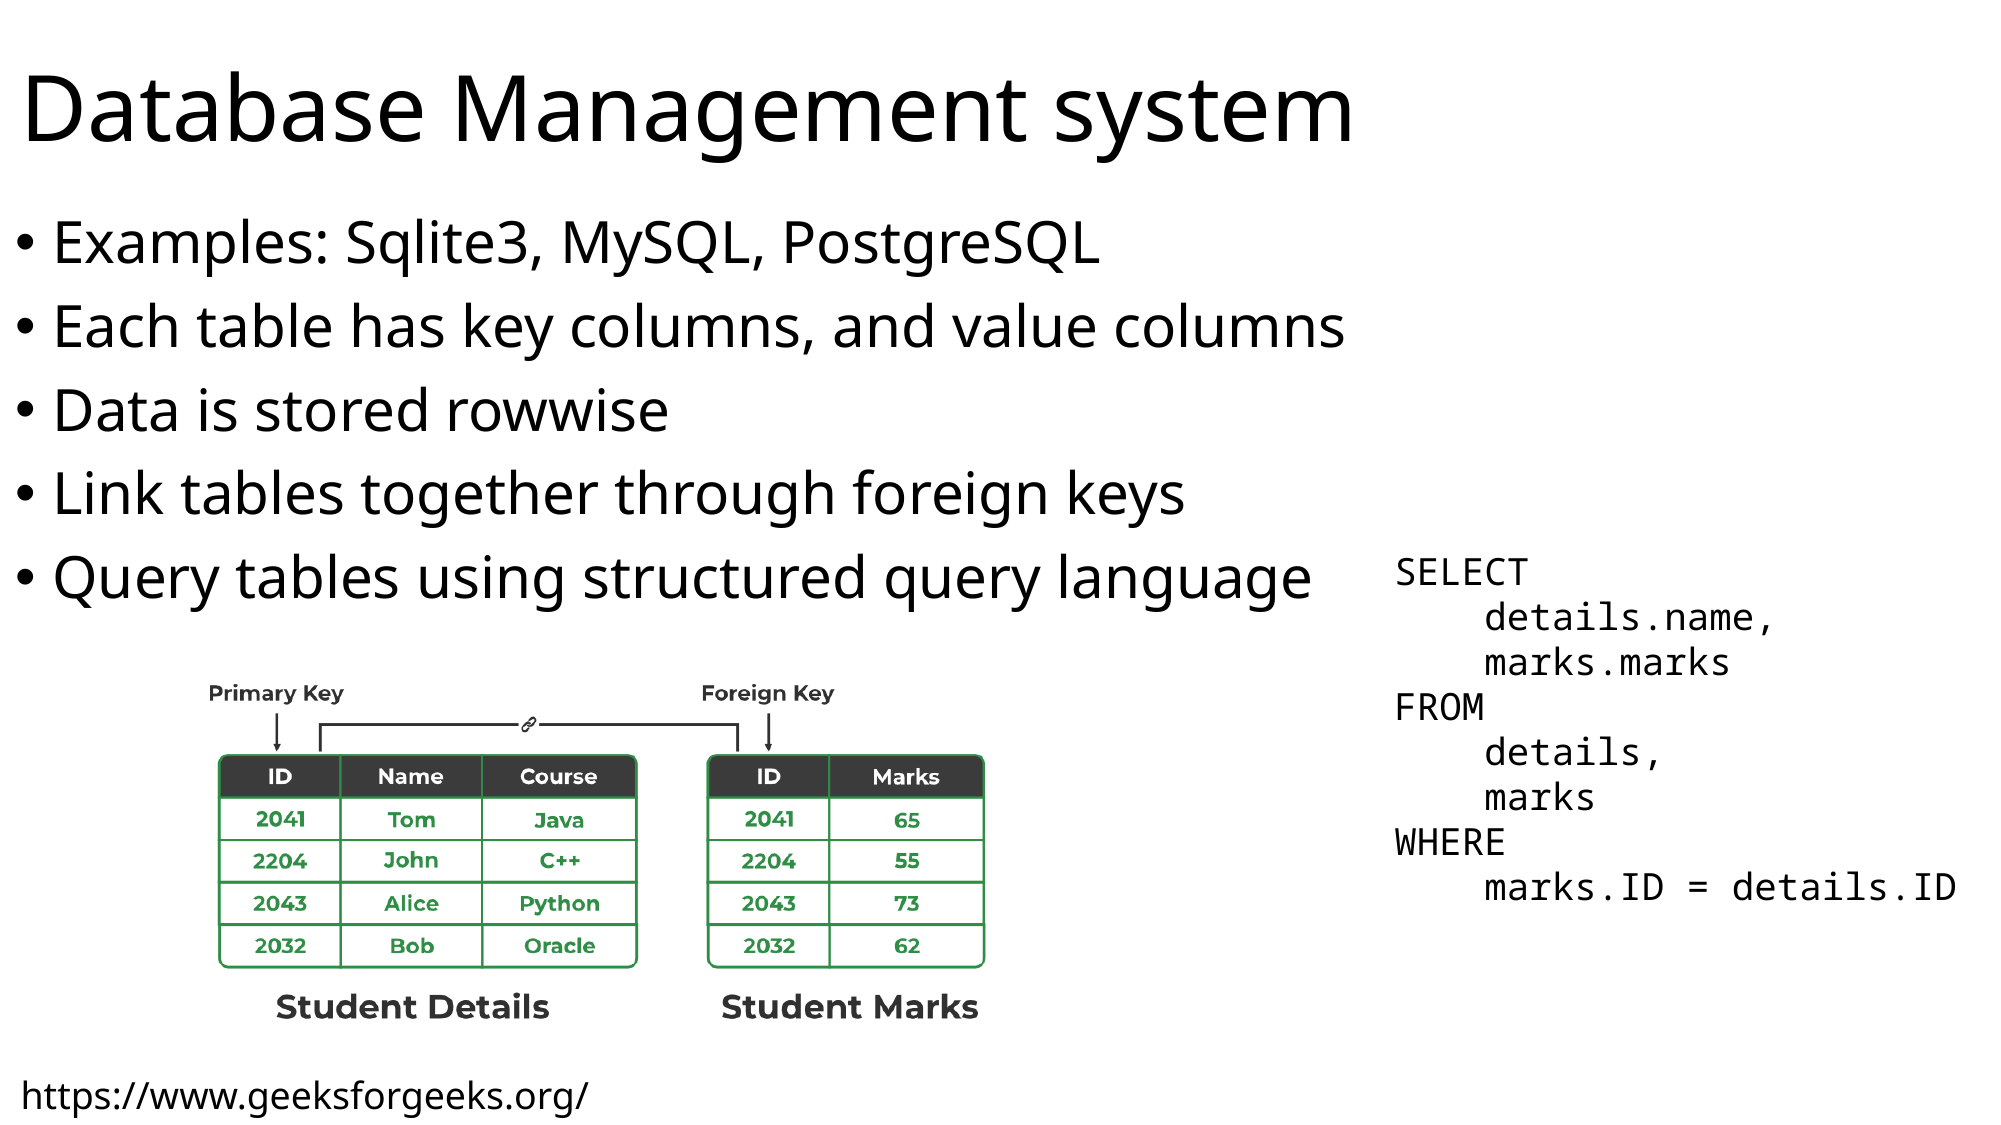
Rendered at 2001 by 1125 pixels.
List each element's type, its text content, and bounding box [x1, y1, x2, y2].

text_box https://www.geeksforgeeks.org/ [5, 1064, 1024, 1125]
text_box SELECT details.name, marks.marks FROM details, marks WHERE marks.ID = details.ID [1379, 540, 1972, 916]
list Examples: Sqlite3, MySQL, PostgreSQL Each table has key columns, and value columns Data is stored rowwise Link tables together through foreign keys Query tables using structured query language [0, 205, 1725, 920]
picture [169, 636, 1024, 1065]
title Database Management system [5, 3, 1731, 221]
